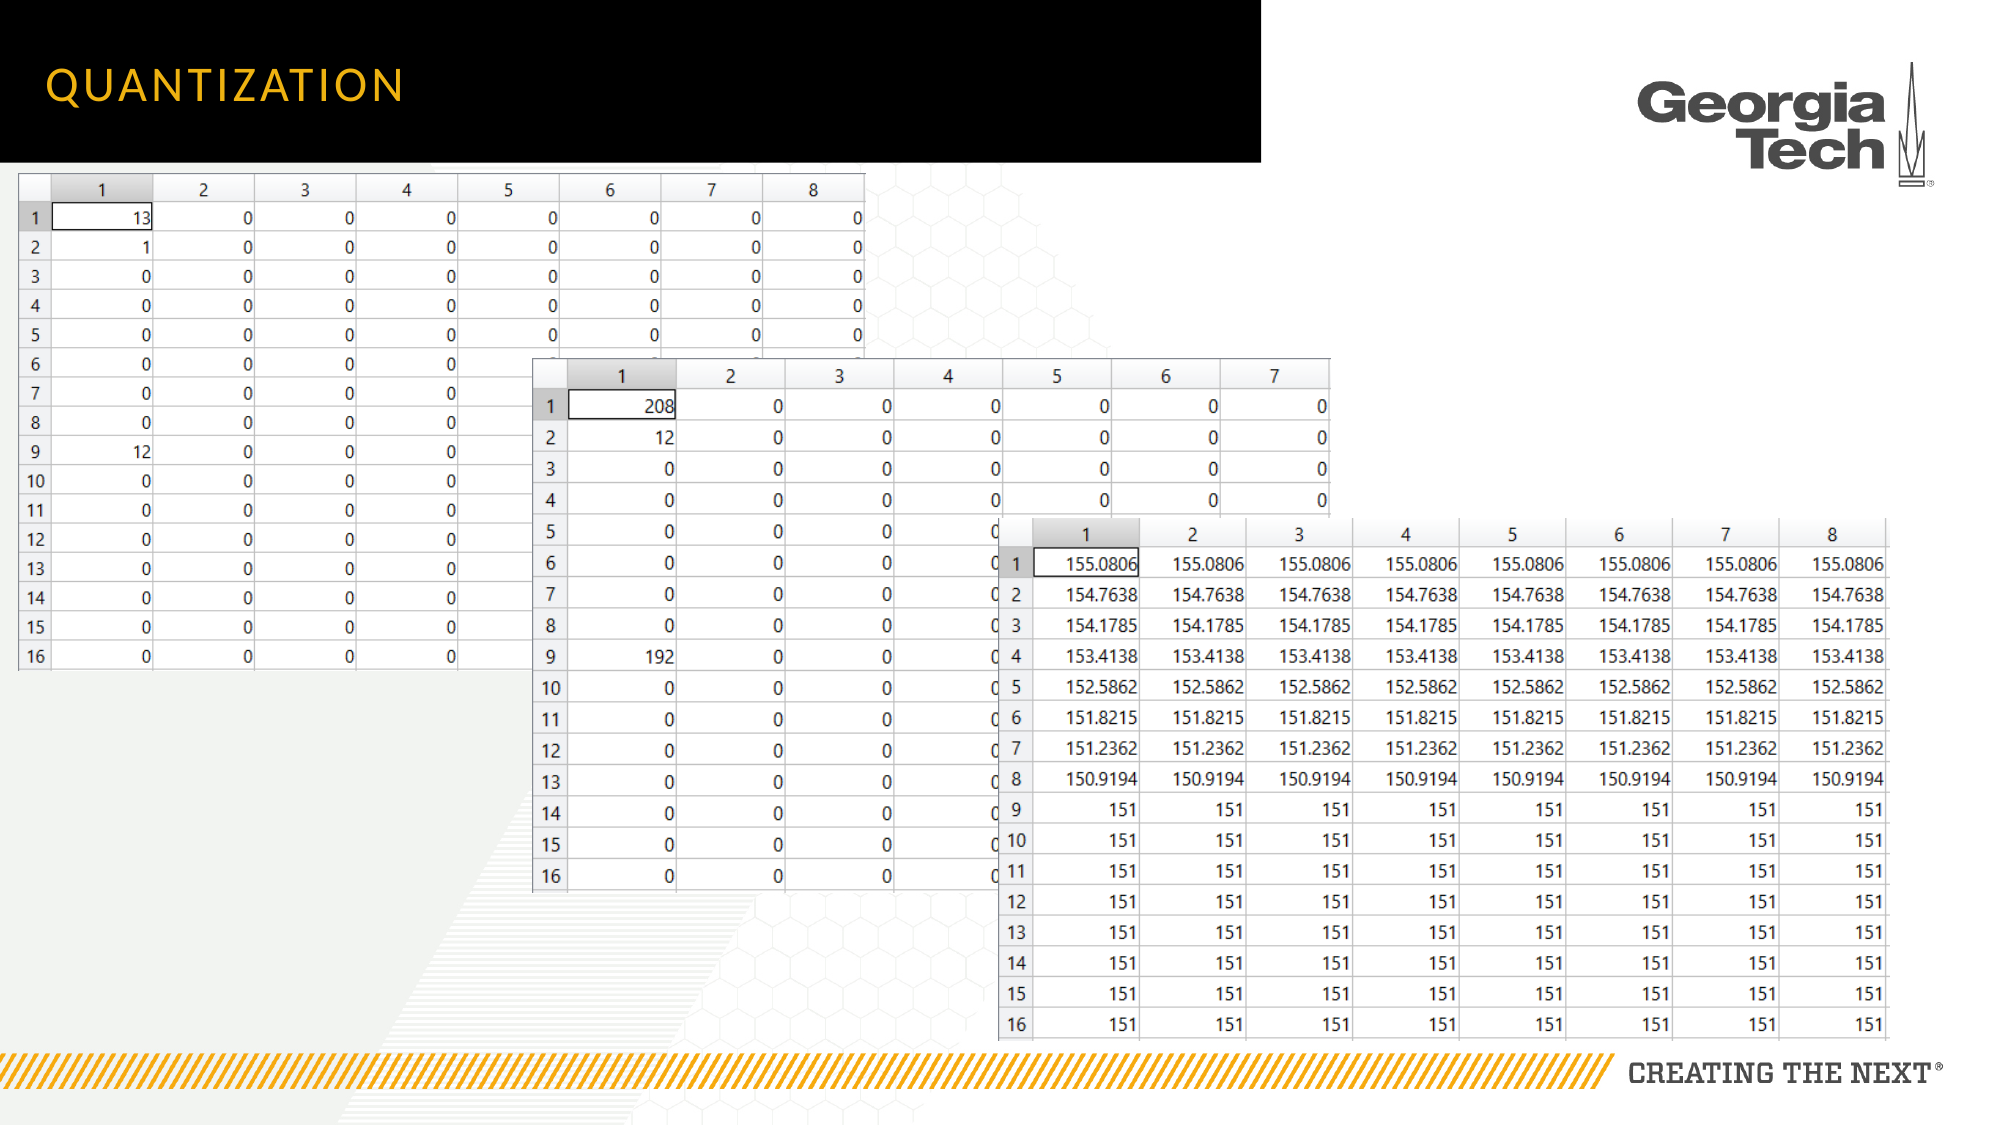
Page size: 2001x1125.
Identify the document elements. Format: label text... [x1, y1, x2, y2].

title Quantization [0, 0, 1262, 163]
picture [0, 0, 2001, 1125]
